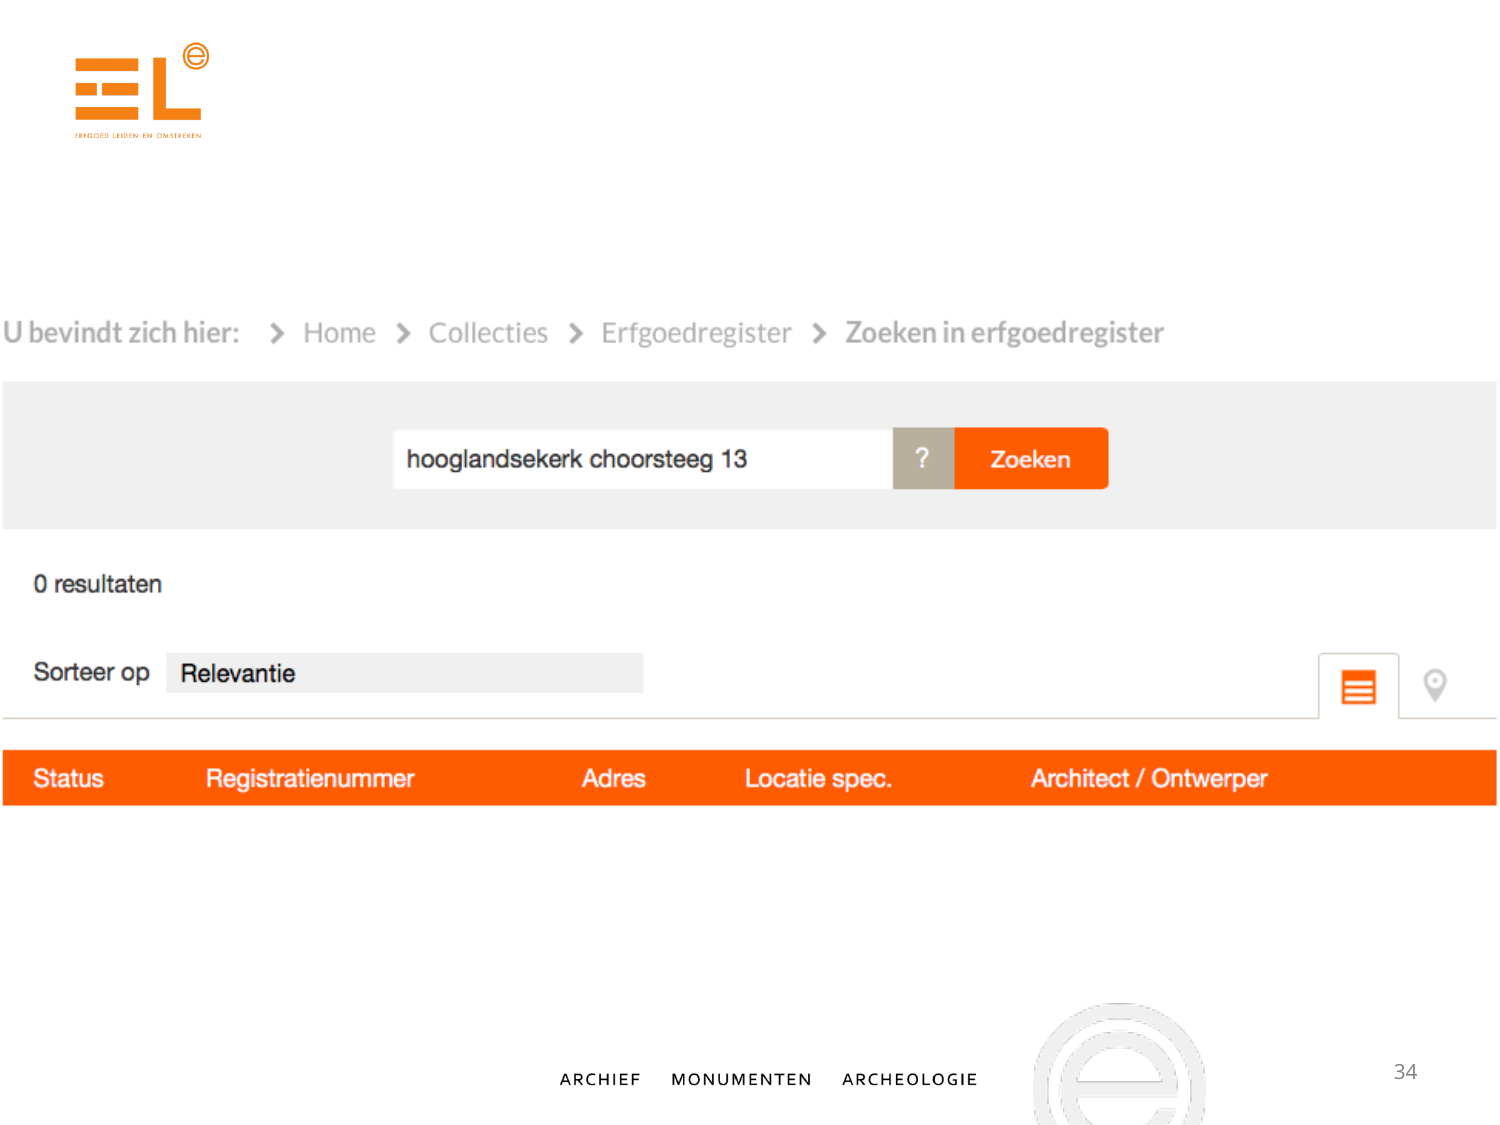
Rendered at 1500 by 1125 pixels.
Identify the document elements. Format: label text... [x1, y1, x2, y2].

picture [0, 312, 1500, 813]
slide_number 34 [1384, 1052, 1426, 1094]
picture [75, 42, 209, 138]
picture [1033, 1002, 1207, 1125]
picture [537, 1047, 1004, 1118]
